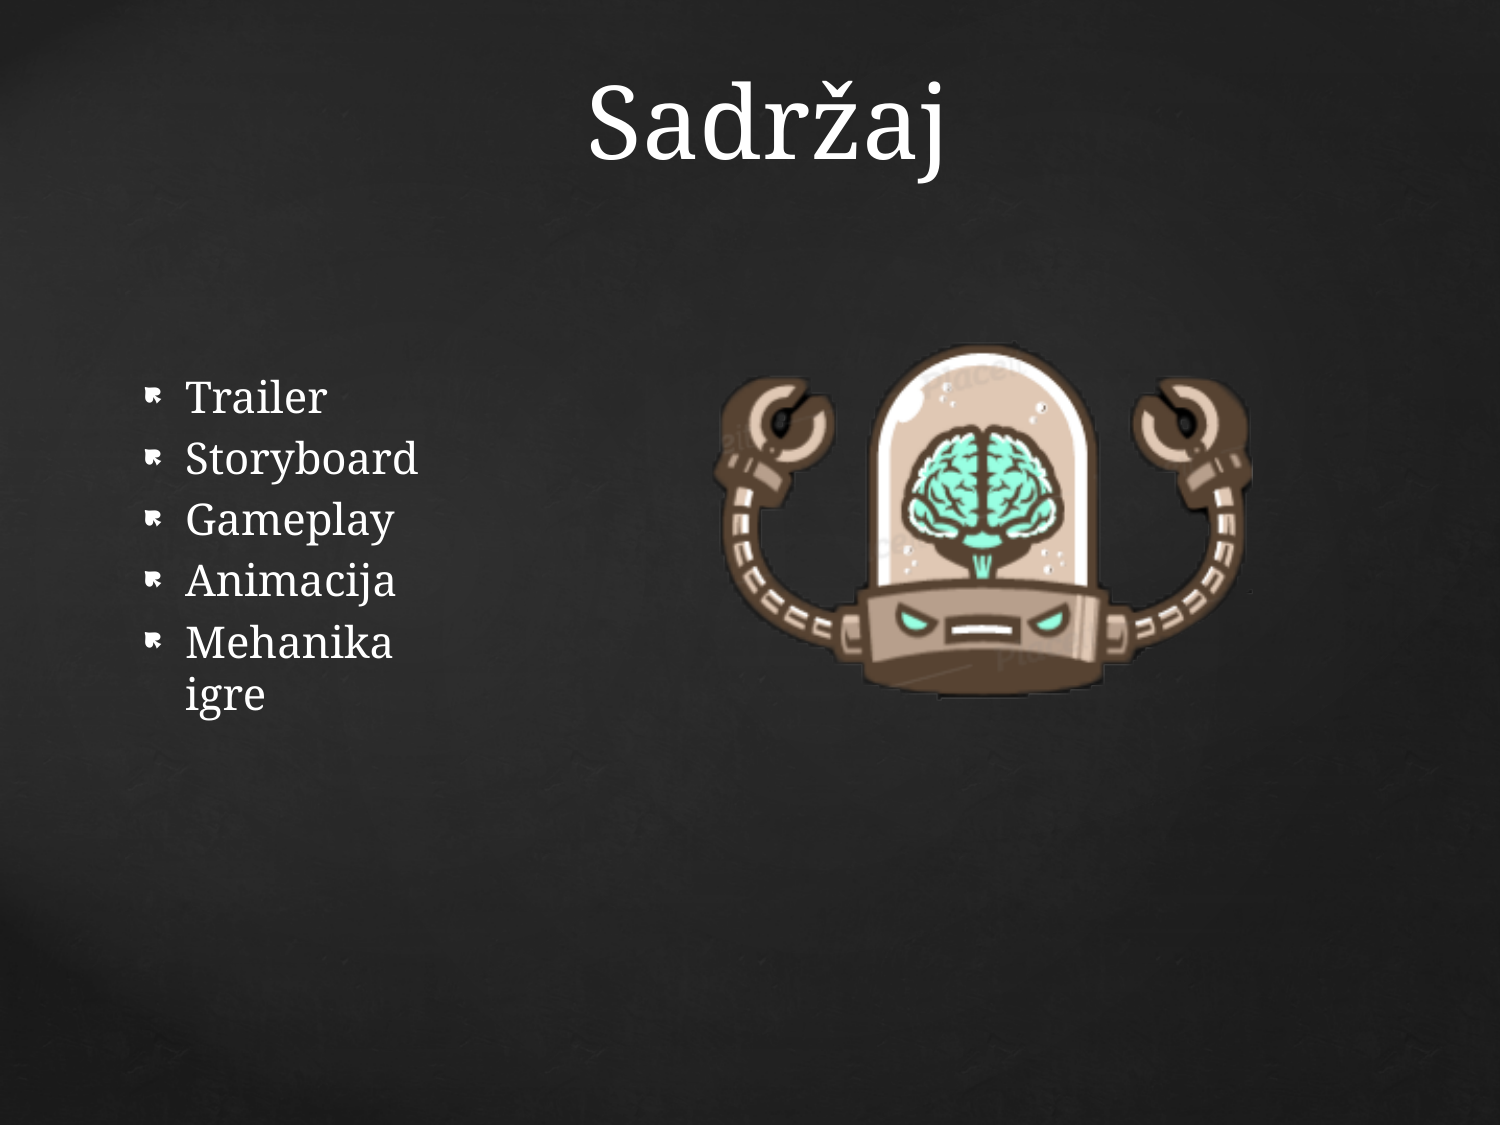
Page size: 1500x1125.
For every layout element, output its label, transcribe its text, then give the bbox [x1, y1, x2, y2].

list Trailer Storyboard Gameplay Animacija Mehanika igre [125, 275, 500, 875]
picture [711, 311, 1255, 730]
title Sadržaj [150, 37, 1388, 188]
